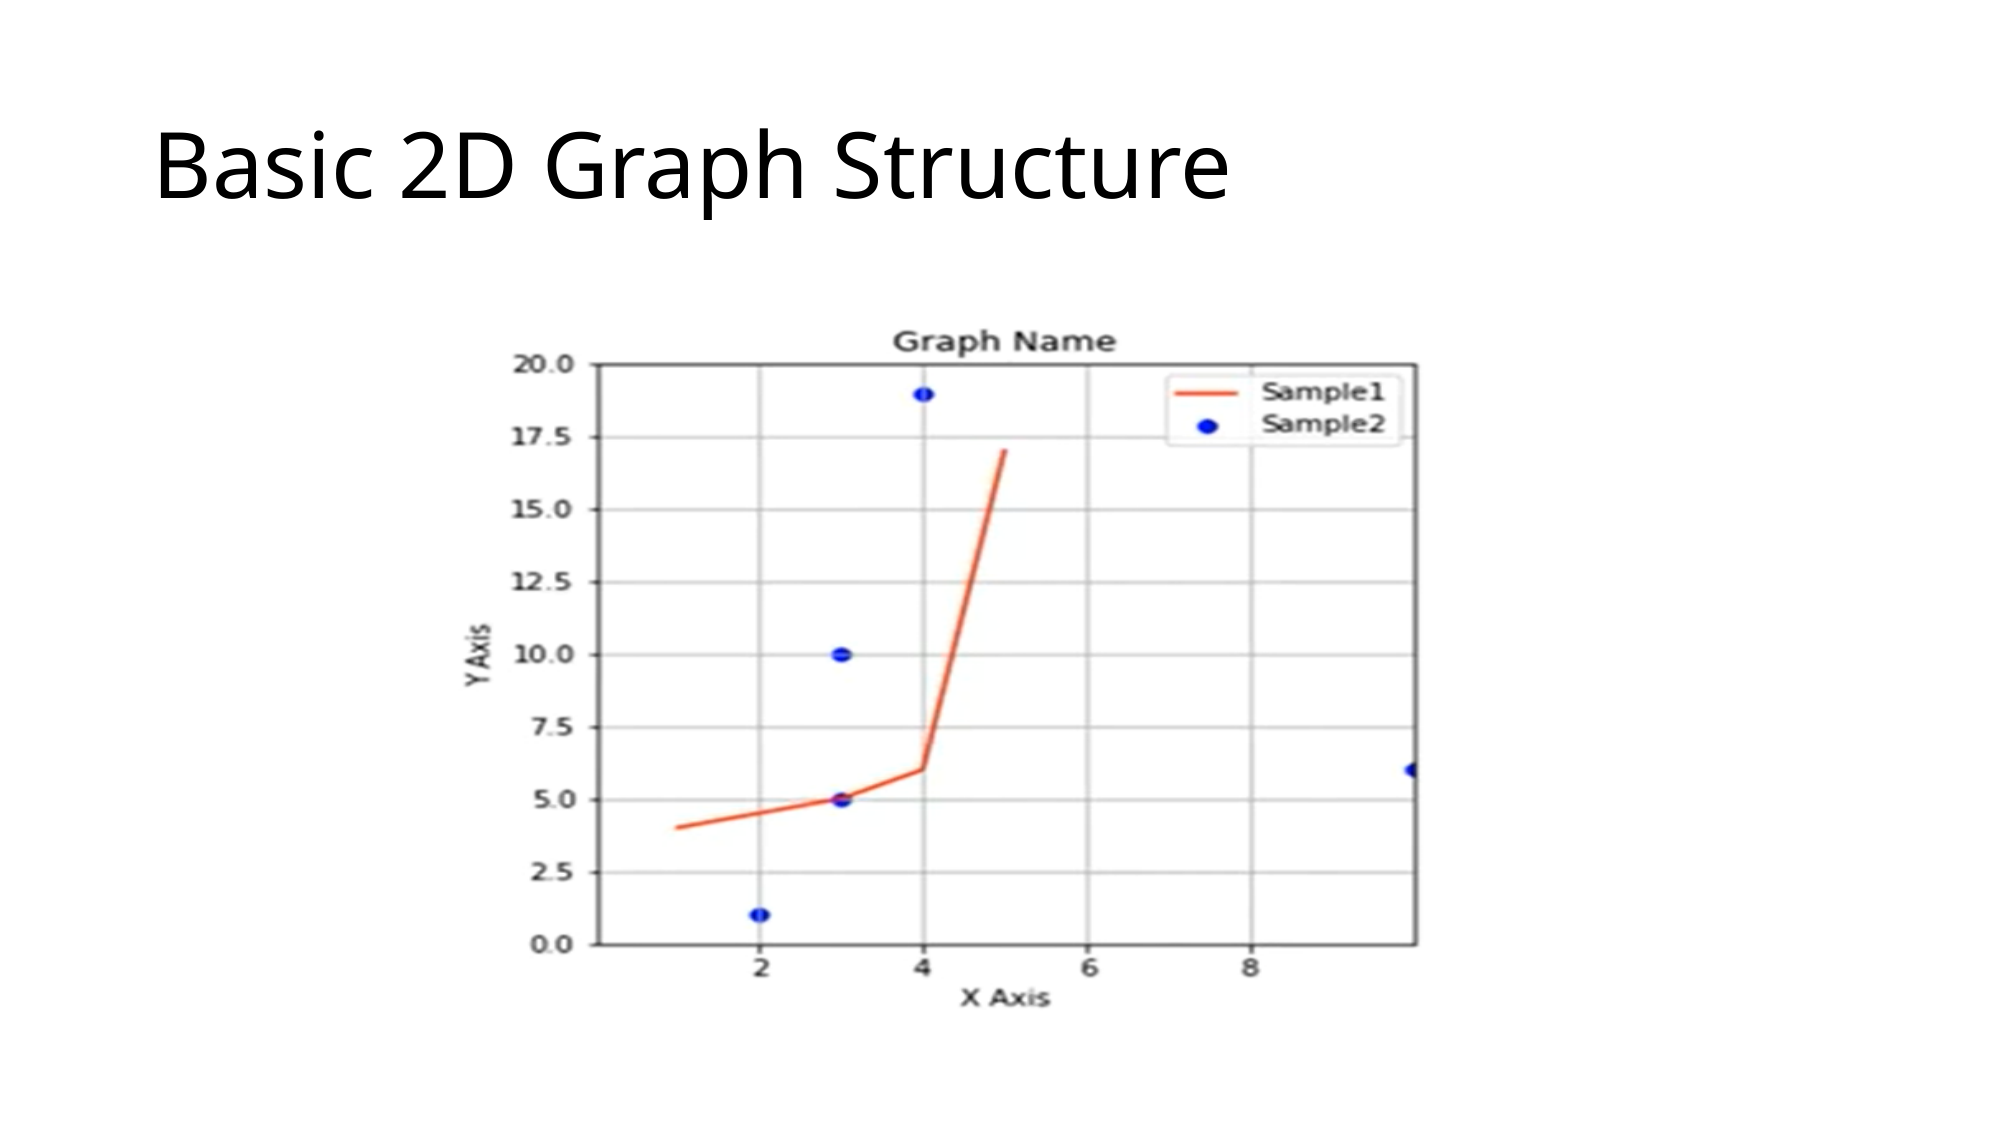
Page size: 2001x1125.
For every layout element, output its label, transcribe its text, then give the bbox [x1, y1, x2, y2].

picture [291, 319, 1634, 1036]
title Basic 2D Graph Structure [137, 59, 1863, 278]
